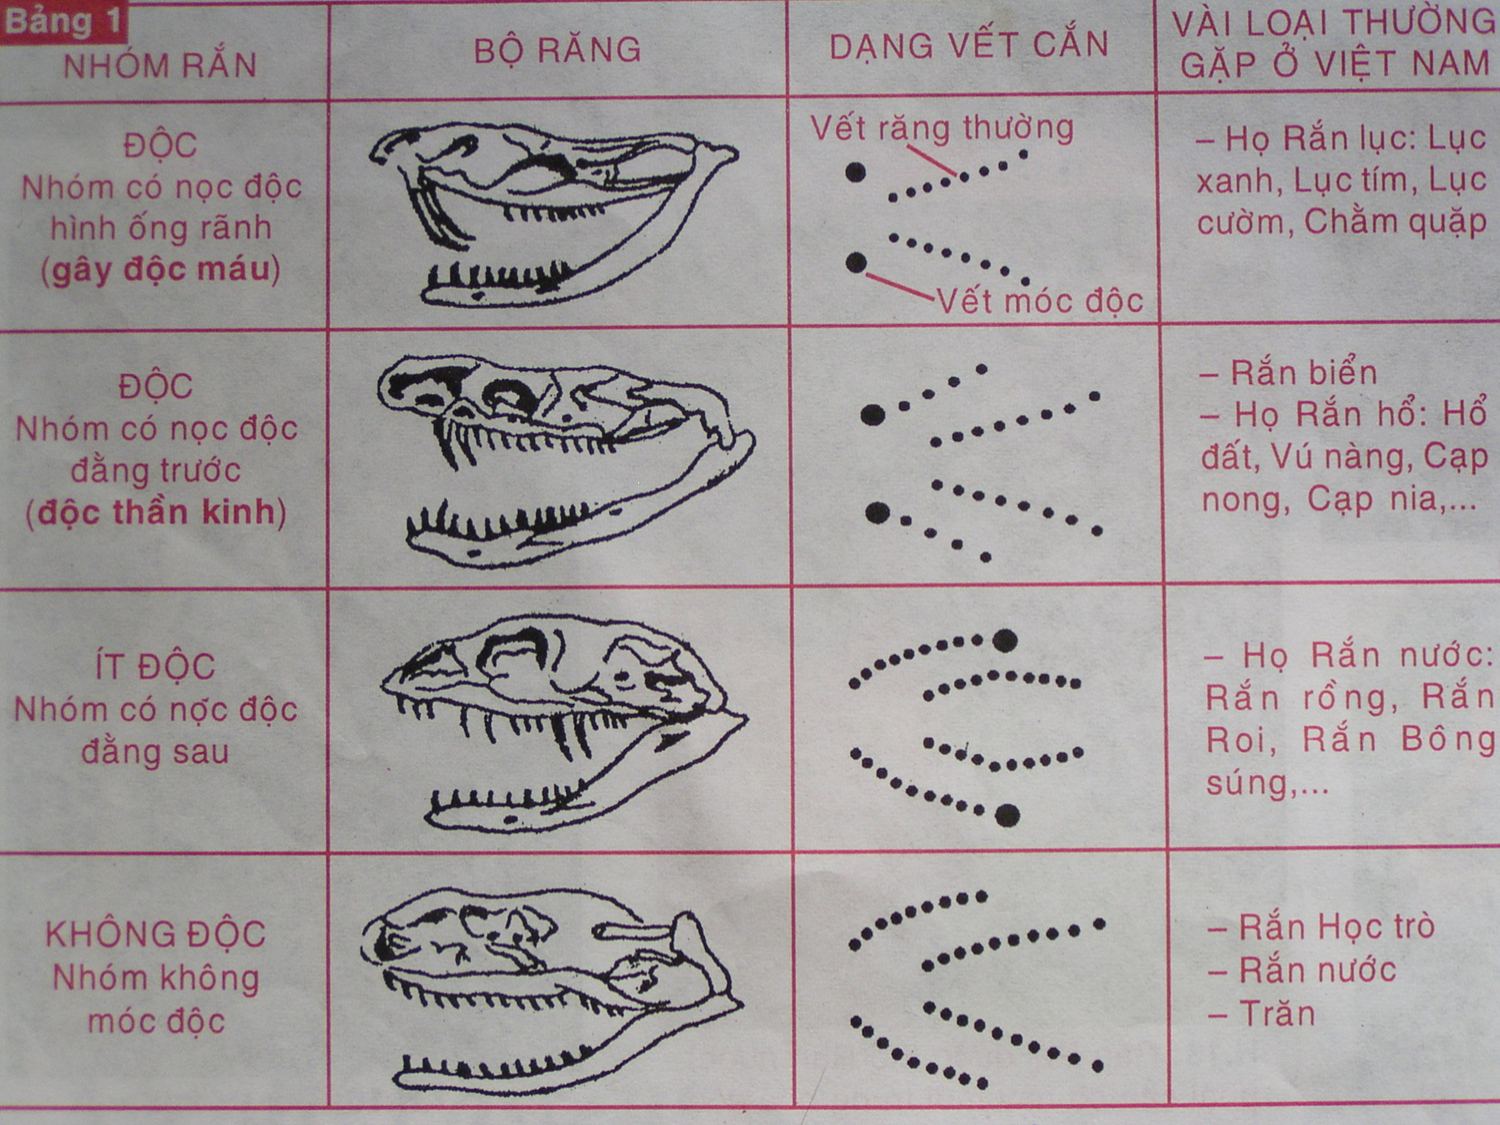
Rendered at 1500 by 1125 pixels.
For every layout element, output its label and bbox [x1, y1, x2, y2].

list [0, 0, 1500, 1125]
